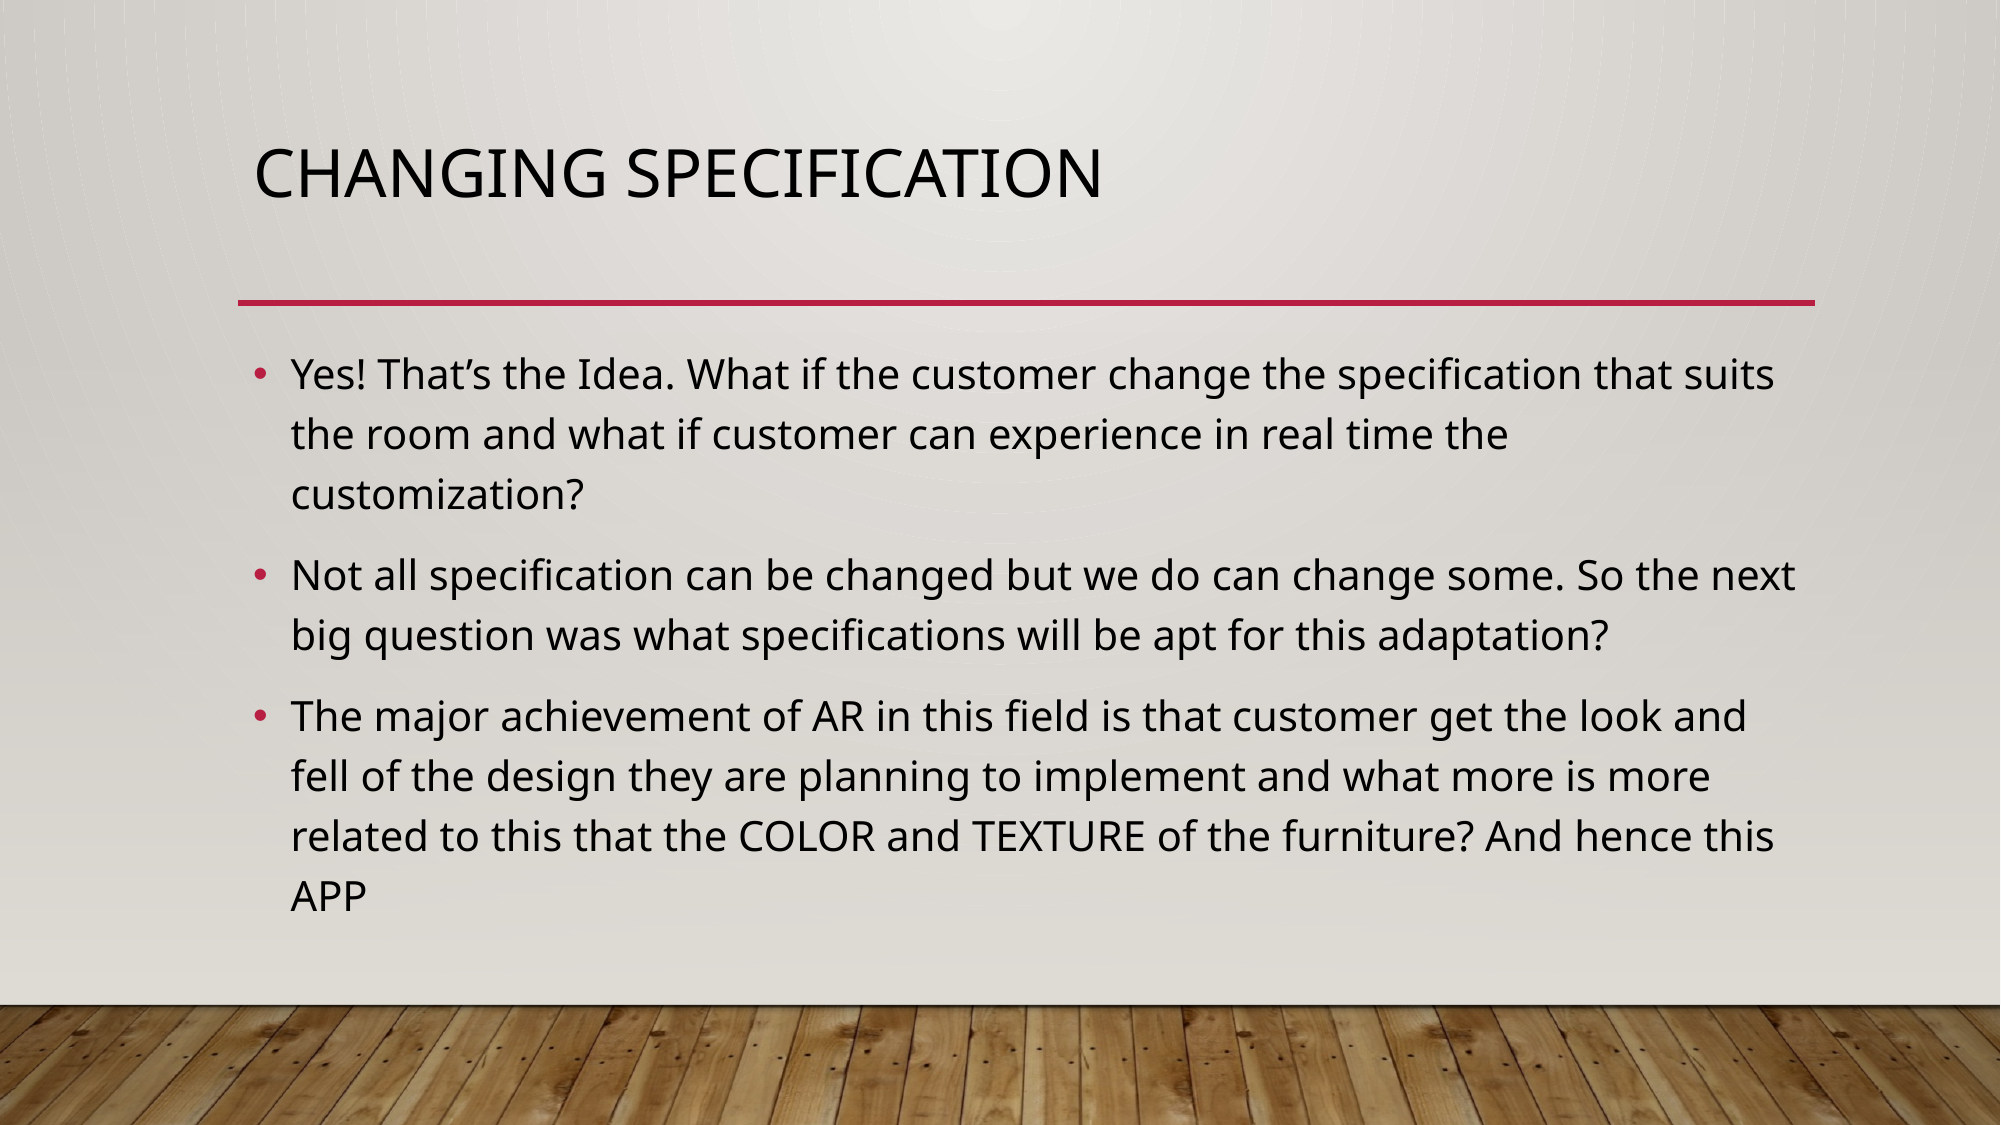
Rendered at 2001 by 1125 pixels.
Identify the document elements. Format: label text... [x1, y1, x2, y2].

picture [0, 1005, 2000, 1125]
title Changing Specification [238, 131, 1814, 305]
list Yes! That’s the Idea. What if the customer change the specification that suits the room and what if customer can experience in real time the customization? Not all specification can be changed but we do can change some. So the next big question was what specifications will be apt for this adaptation? The major achievement of AR in this field is that customer get the look and fell of the design they are planning to implement and what more is more related to this that the COLOR and TEXTURE of the furniture? And hence this APP [238, 330, 1814, 897]
